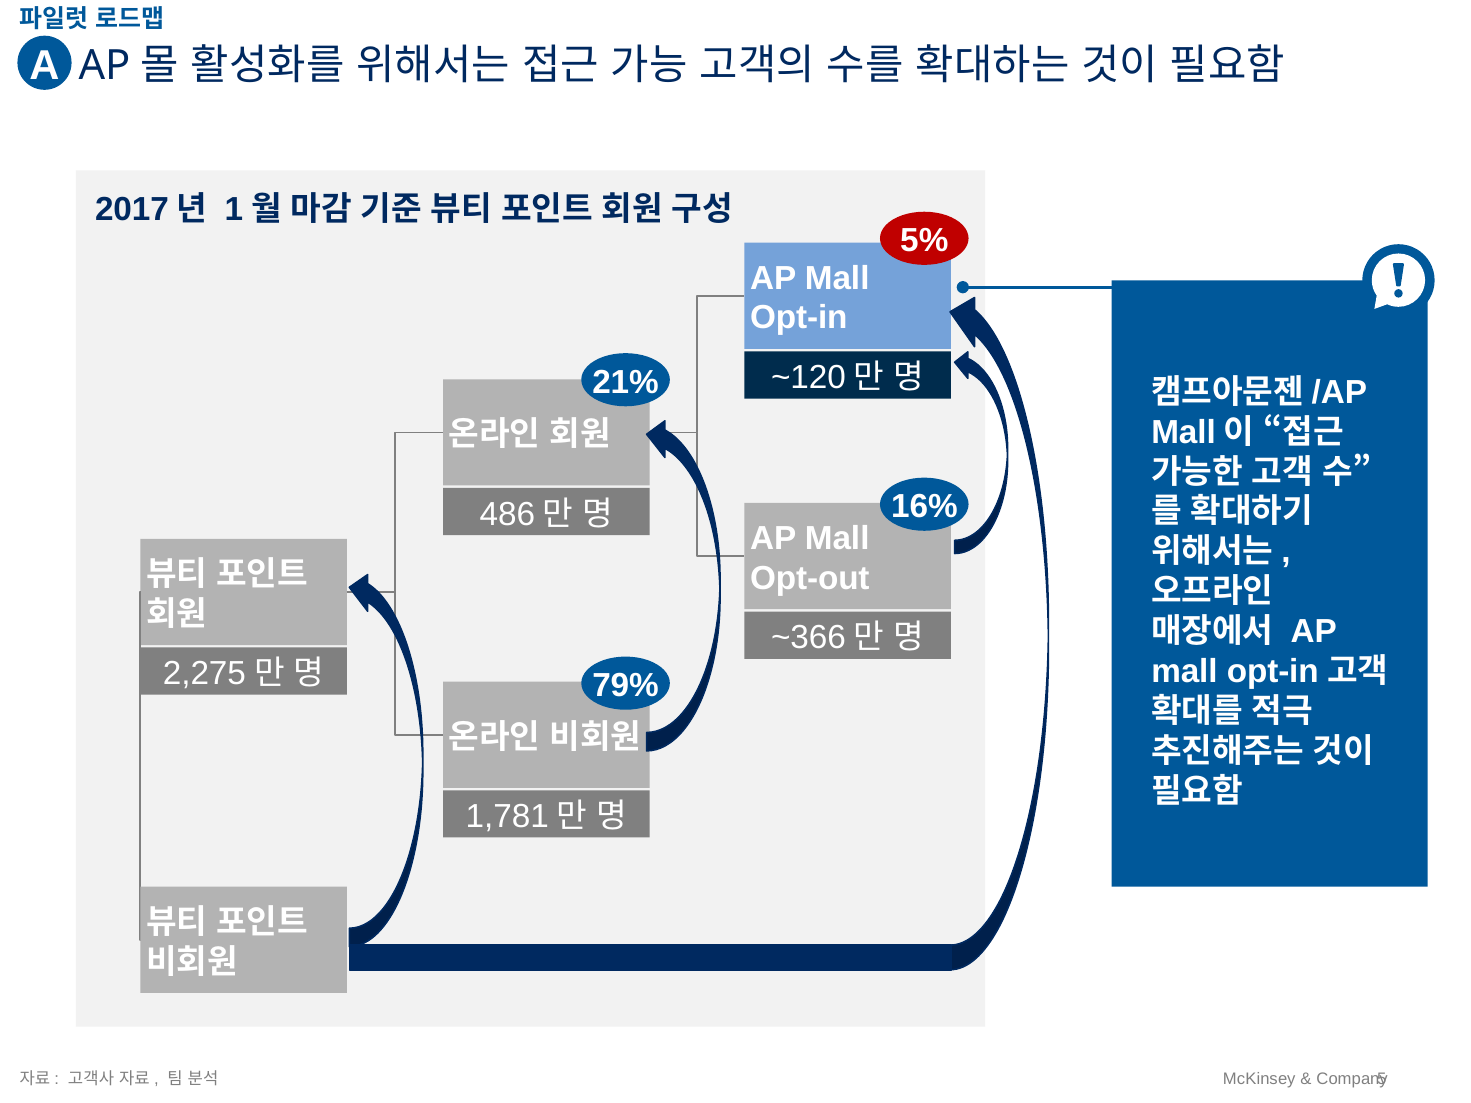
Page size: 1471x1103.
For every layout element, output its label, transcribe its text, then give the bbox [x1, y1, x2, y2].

text_box 1,781만 명 [441, 788, 652, 840]
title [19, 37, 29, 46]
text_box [346, 591, 444, 736]
text_box 뷰티 포인트 비회원 [138, 885, 349, 995]
text_box 16% [877, 475, 971, 533]
text_box A [15, 34, 74, 92]
text_box 온라인 비회원 [441, 680, 652, 788]
text_box [644, 564, 723, 753]
text_box 21% [579, 351, 644, 409]
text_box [346, 432, 444, 591]
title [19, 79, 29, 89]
text_box 2,275만 명 [147, 645, 341, 697]
text_box 486만 명 [448, 486, 644, 537]
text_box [649, 432, 745, 557]
text_box AP Mall Opt-in [742, 241, 953, 349]
text_box ~366만 명 [742, 610, 953, 661]
text_box [952, 349, 1010, 556]
title AP몰 활성화를 위해서는 접근 가능 고객의 수를 확대하는 것이 필요함 [60, 37, 1434, 89]
text_box AP Mall Opt-out [742, 501, 953, 610]
text_box [947, 295, 1051, 972]
text_box 2017년 1월 마감 기준 뷰티 포인트 회원 구성 [94, 192, 767, 229]
text_box 뷰티 포인트 회원 [138, 537, 341, 645]
text_box [349, 943, 954, 972]
text_box 캠프아문젠/AP Mall이 “접근 가능한 고객 수”를 확대하기 위해서는, 오프라인 매장에서 AP mall opt-in고객 확대를 적극 추진해주는 것이 필요함 [1151, 369, 1395, 810]
text_box 온라인 회원 [441, 377, 644, 486]
text_box [349, 744, 425, 943]
text_box 자료: 고객사 자료, 팀 분석 [19, 1067, 1201, 1088]
text_box [75, 170, 986, 1027]
text_box 79% [579, 654, 672, 712]
text_box ~120만 명 [749, 349, 953, 401]
text_box 파일럿 로드맵 [19, 6, 315, 34]
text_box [1362, 243, 1435, 317]
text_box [649, 295, 745, 431]
text_box [1109, 278, 1430, 889]
text_box 5% [877, 209, 971, 267]
